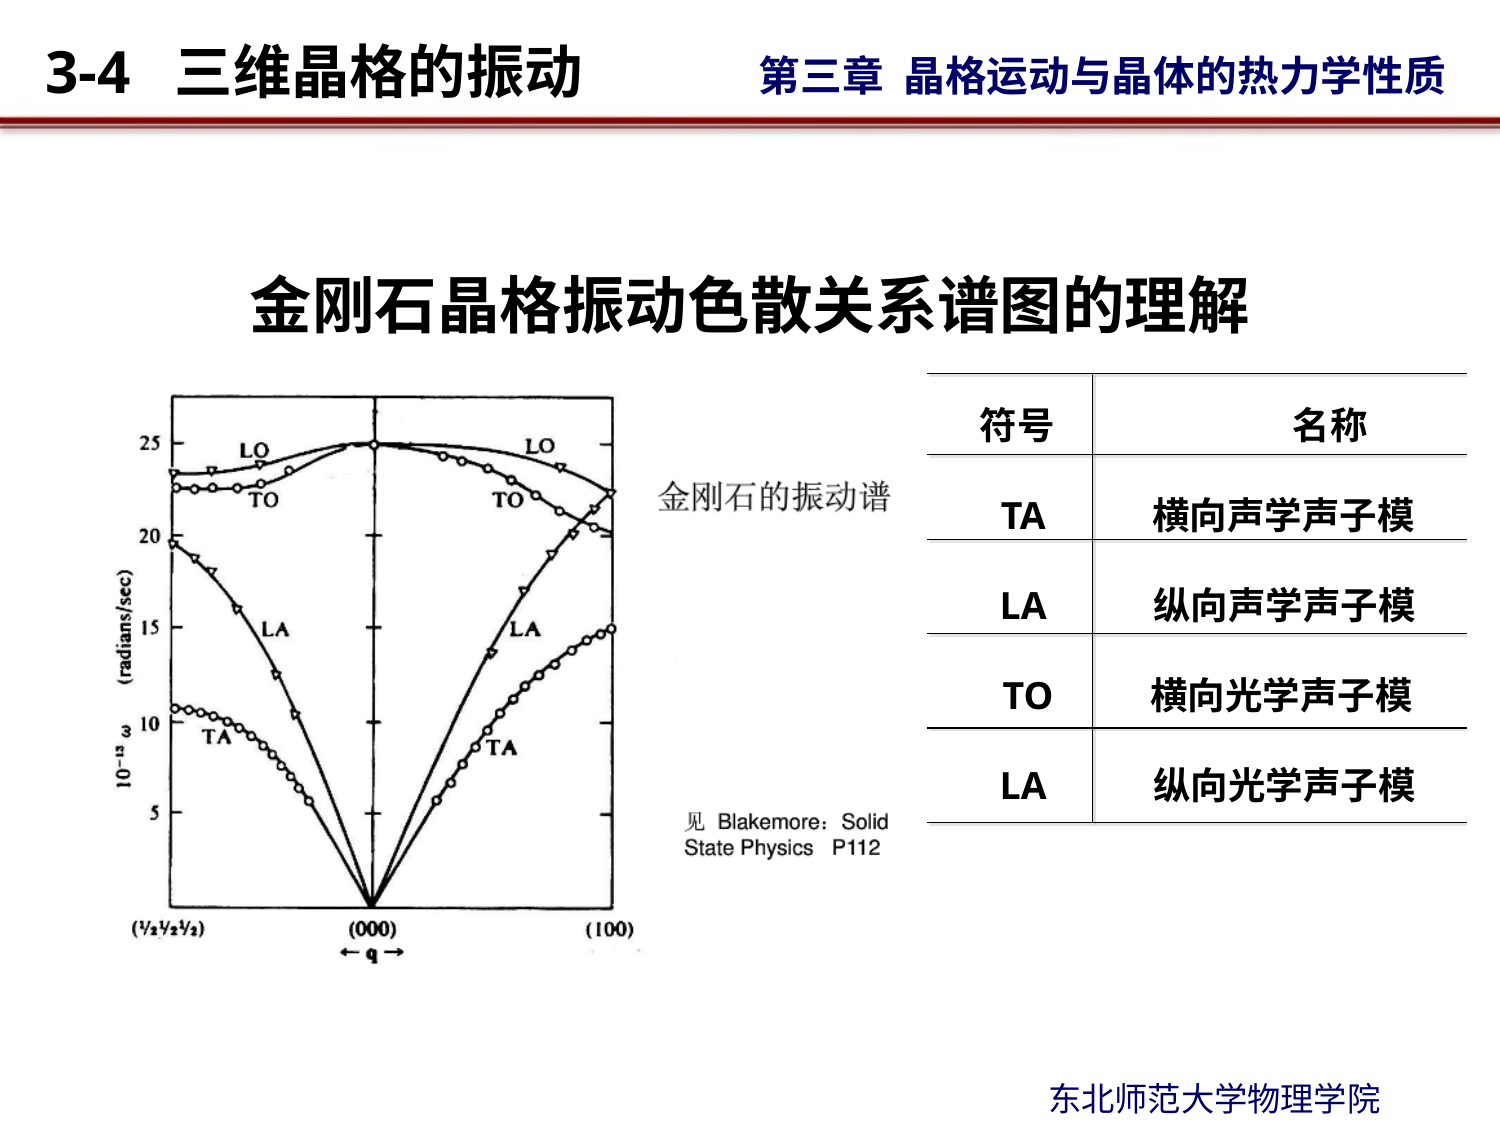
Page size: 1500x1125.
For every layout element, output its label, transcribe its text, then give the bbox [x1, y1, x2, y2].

title 金刚石晶格振动色散关系谱图的理解 [75, 265, 1425, 350]
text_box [926, 349, 1489, 823]
picture [0, 0, 1500, 1125]
